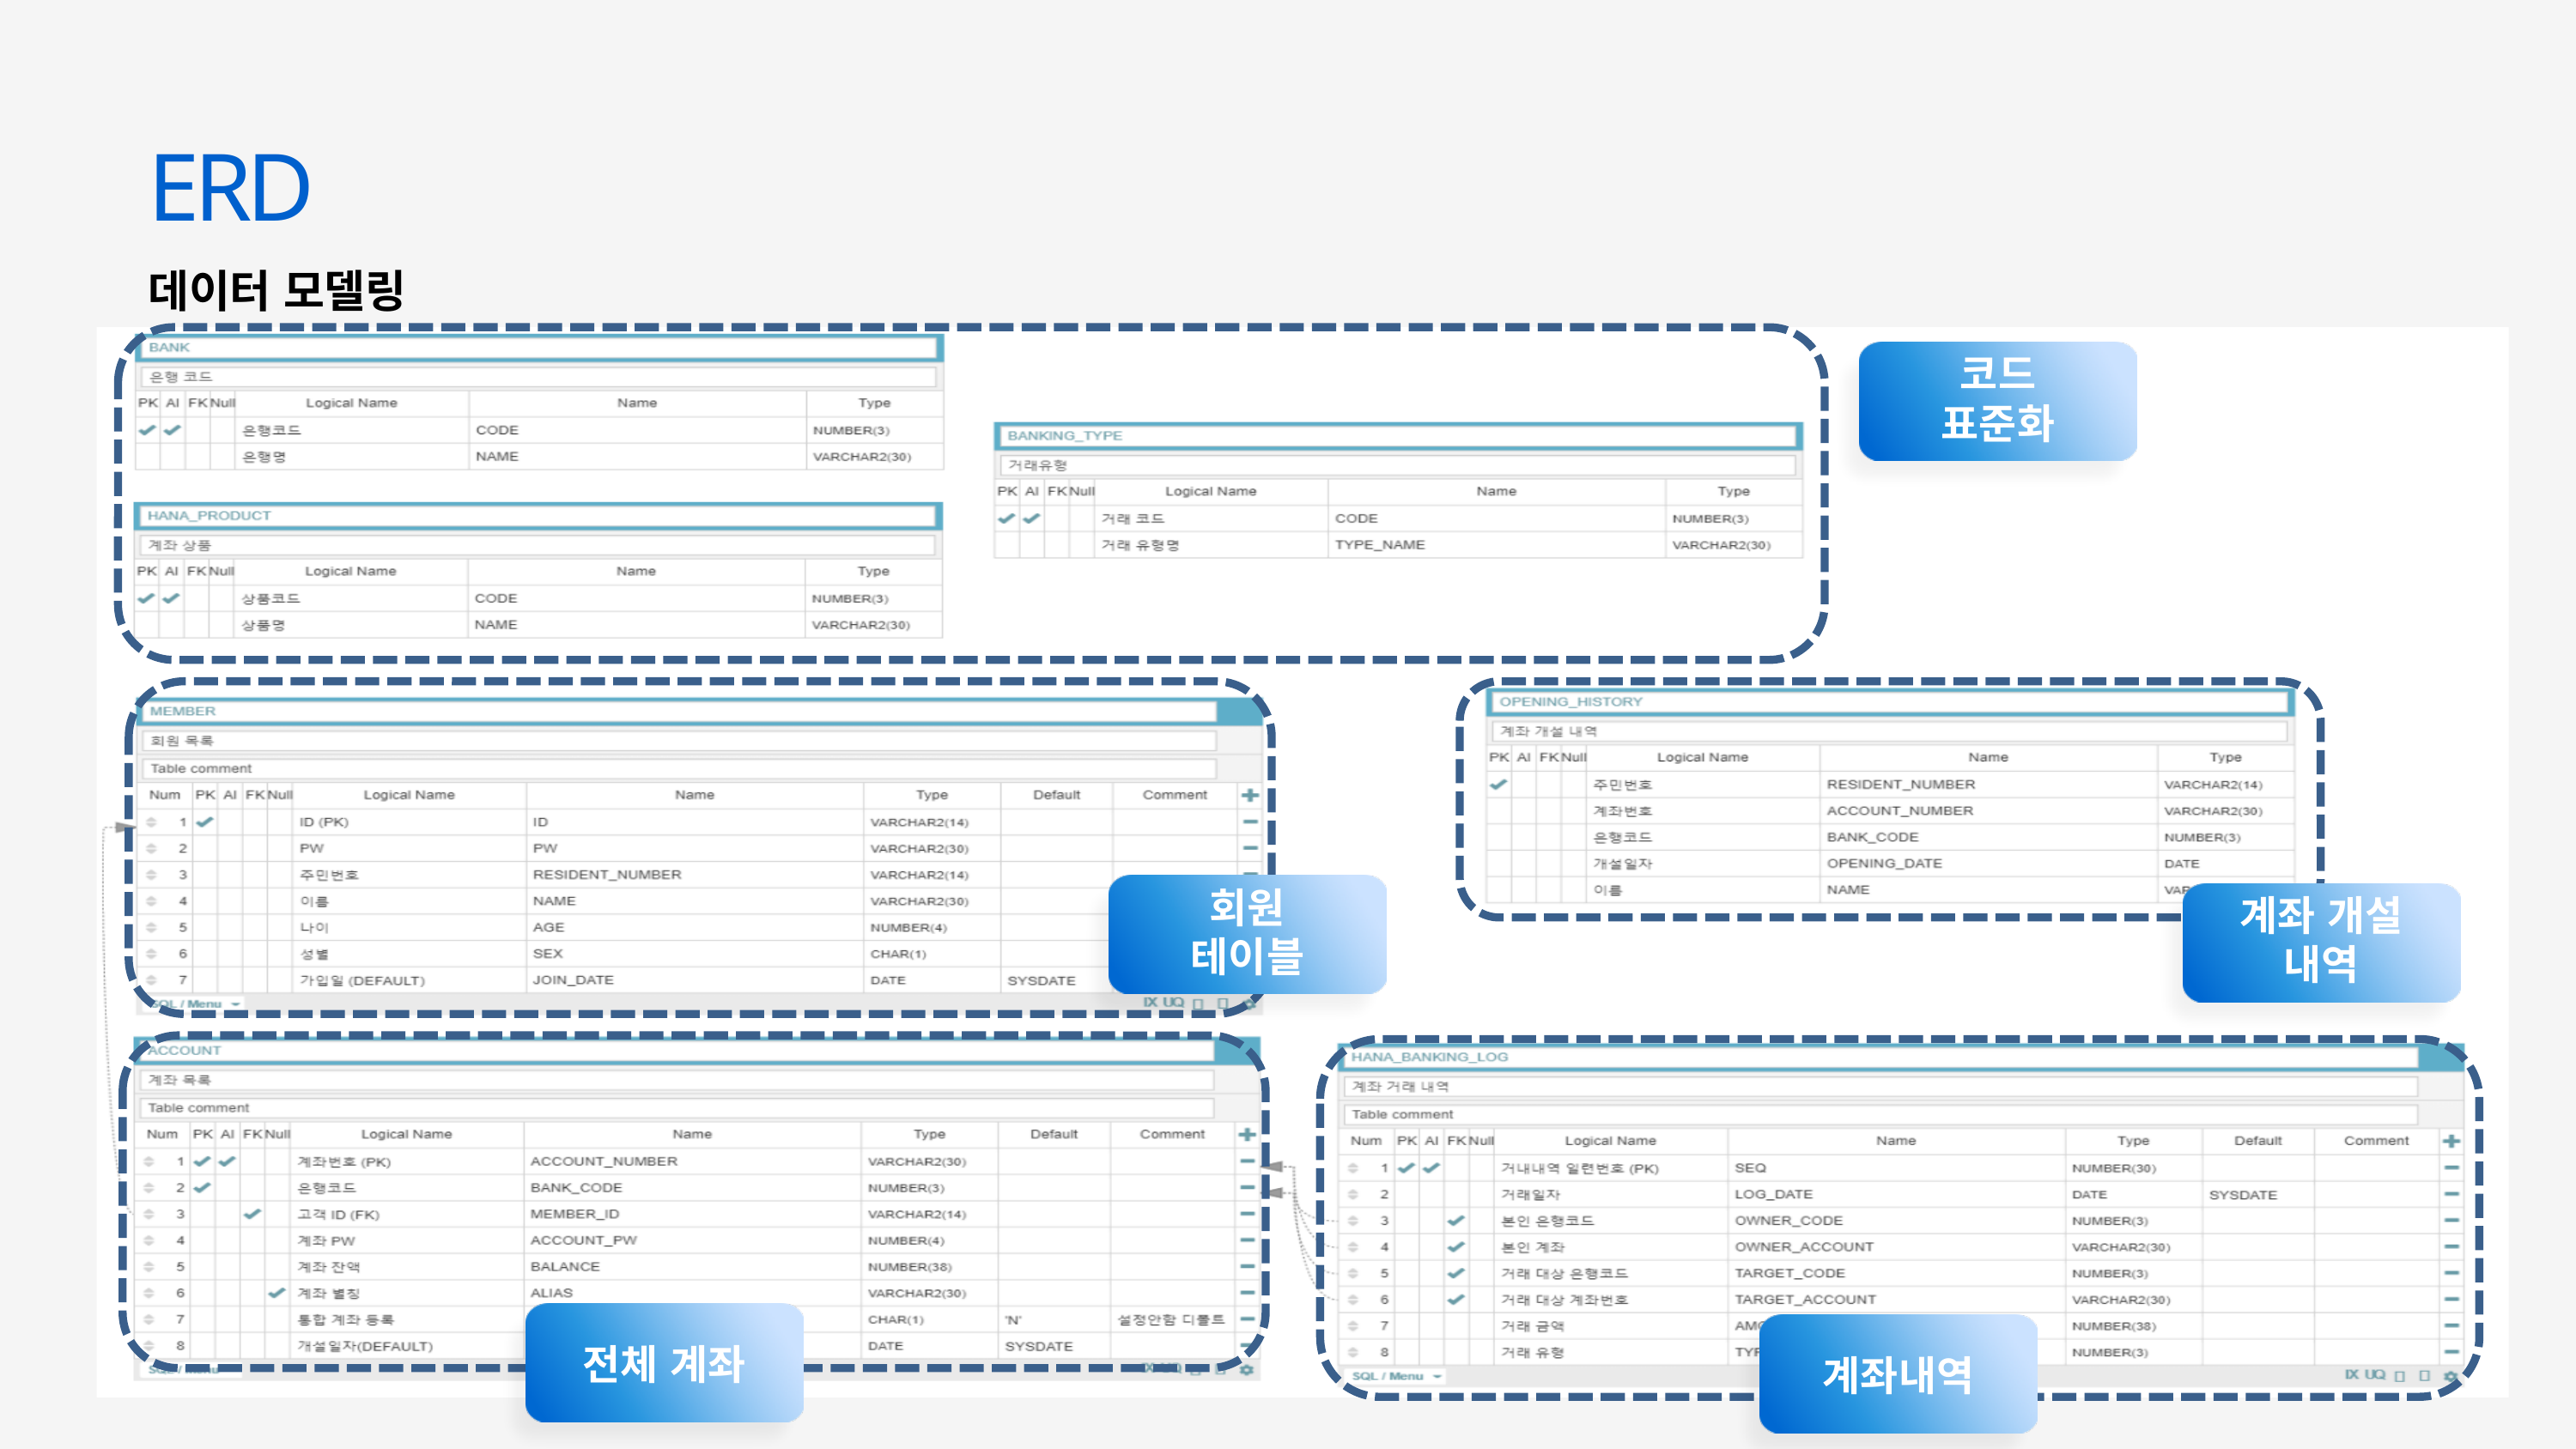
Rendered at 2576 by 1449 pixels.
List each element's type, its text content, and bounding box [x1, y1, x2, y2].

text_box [1759, 1314, 2038, 1434]
text_box 데이터 모델링 [135, 256, 1084, 324]
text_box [1109, 875, 1387, 995]
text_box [1859, 342, 2137, 461]
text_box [526, 1303, 804, 1422]
text_box ERD [135, 121, 1049, 256]
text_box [2183, 882, 2461, 1003]
picture [96, 301, 2576, 1449]
